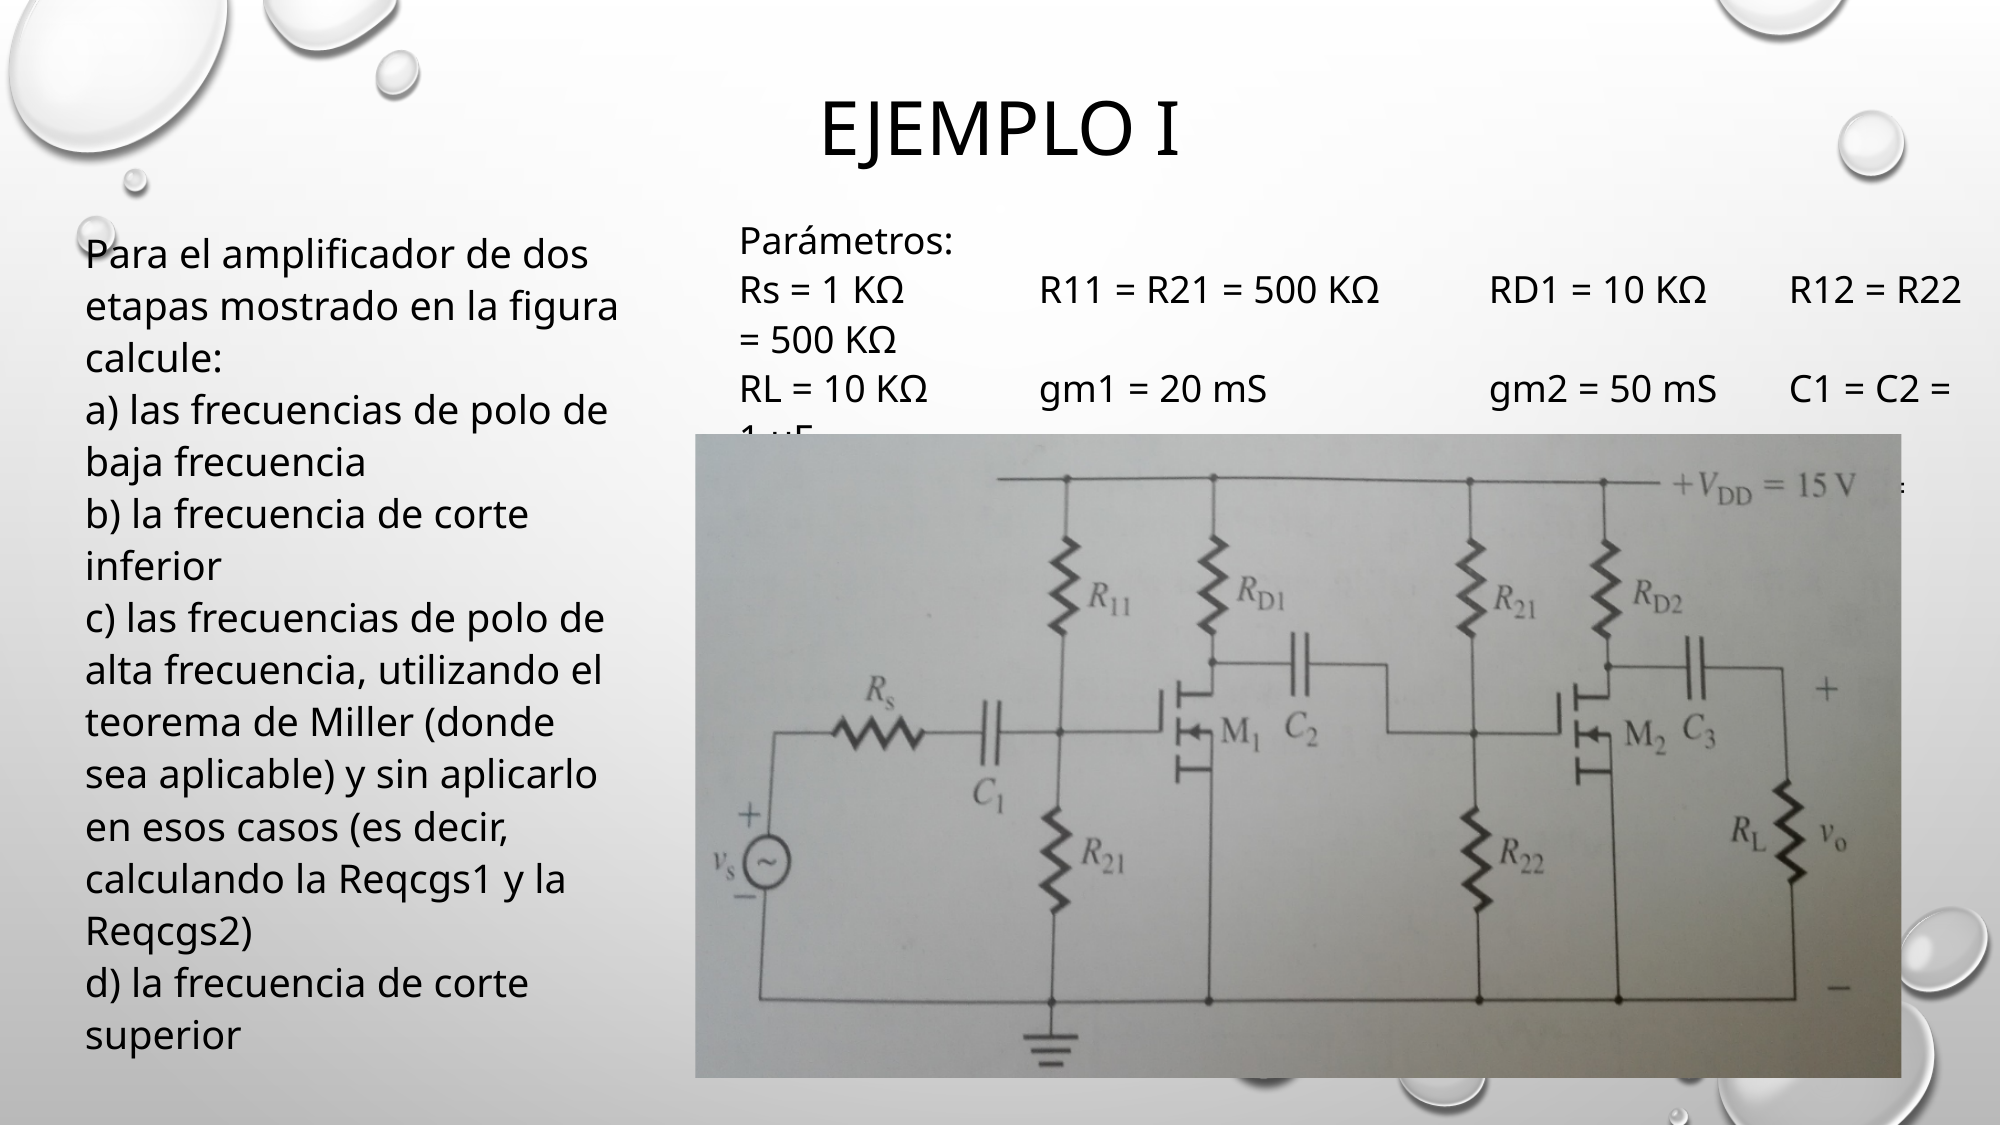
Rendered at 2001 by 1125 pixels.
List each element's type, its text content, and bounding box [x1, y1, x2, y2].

picture [0, 0, 2000, 1125]
list Para el amplificador de dos etapas mostrado en la figura calcule: a) las frecuencias de polo de baja frecuencia b) la frecuencia de corte inferior c) las frecuencias de polo de alta frecuencia, utilizando el teorema de Miller (donde sea aplicable) y sin aplicarlo en esos casos (es decir, calculando la Reqcgs1 y la Reqcgs2) d) la frecuencia de corte superior [69, 216, 645, 1067]
text_box Parámetros: Rs = 1 KΩ R11 = R21 = 500 KΩ RD1 = 10 KΩ R12 = R22 = 500 KΩ RL = 10 KΩ gm1 = 20 mS gm2 = 50 mS C1 = C2 = 1 μF C3 = 10 μF Cgd1 = Cgd2 = 2 pF Cgs1 = Cgs2 = 5 pF [1626, 204, 1989, 566]
title Ejemplo I [149, 0, 1851, 262]
text_box Parámetros: Rs = 1 KΩ R11 = R21 = 500 KΩ RD1 = 10 KΩ R12 = R22 = 500 KΩ RL = 10 KΩ gm1 = 20 mS gm2 = 50 mS C1 = C2 = 1 μF C3 = 10 μF Cgd1 = Cgd2 = 2 pF Cgs1 = Cgs2 = 5 pF [724, 204, 971, 434]
